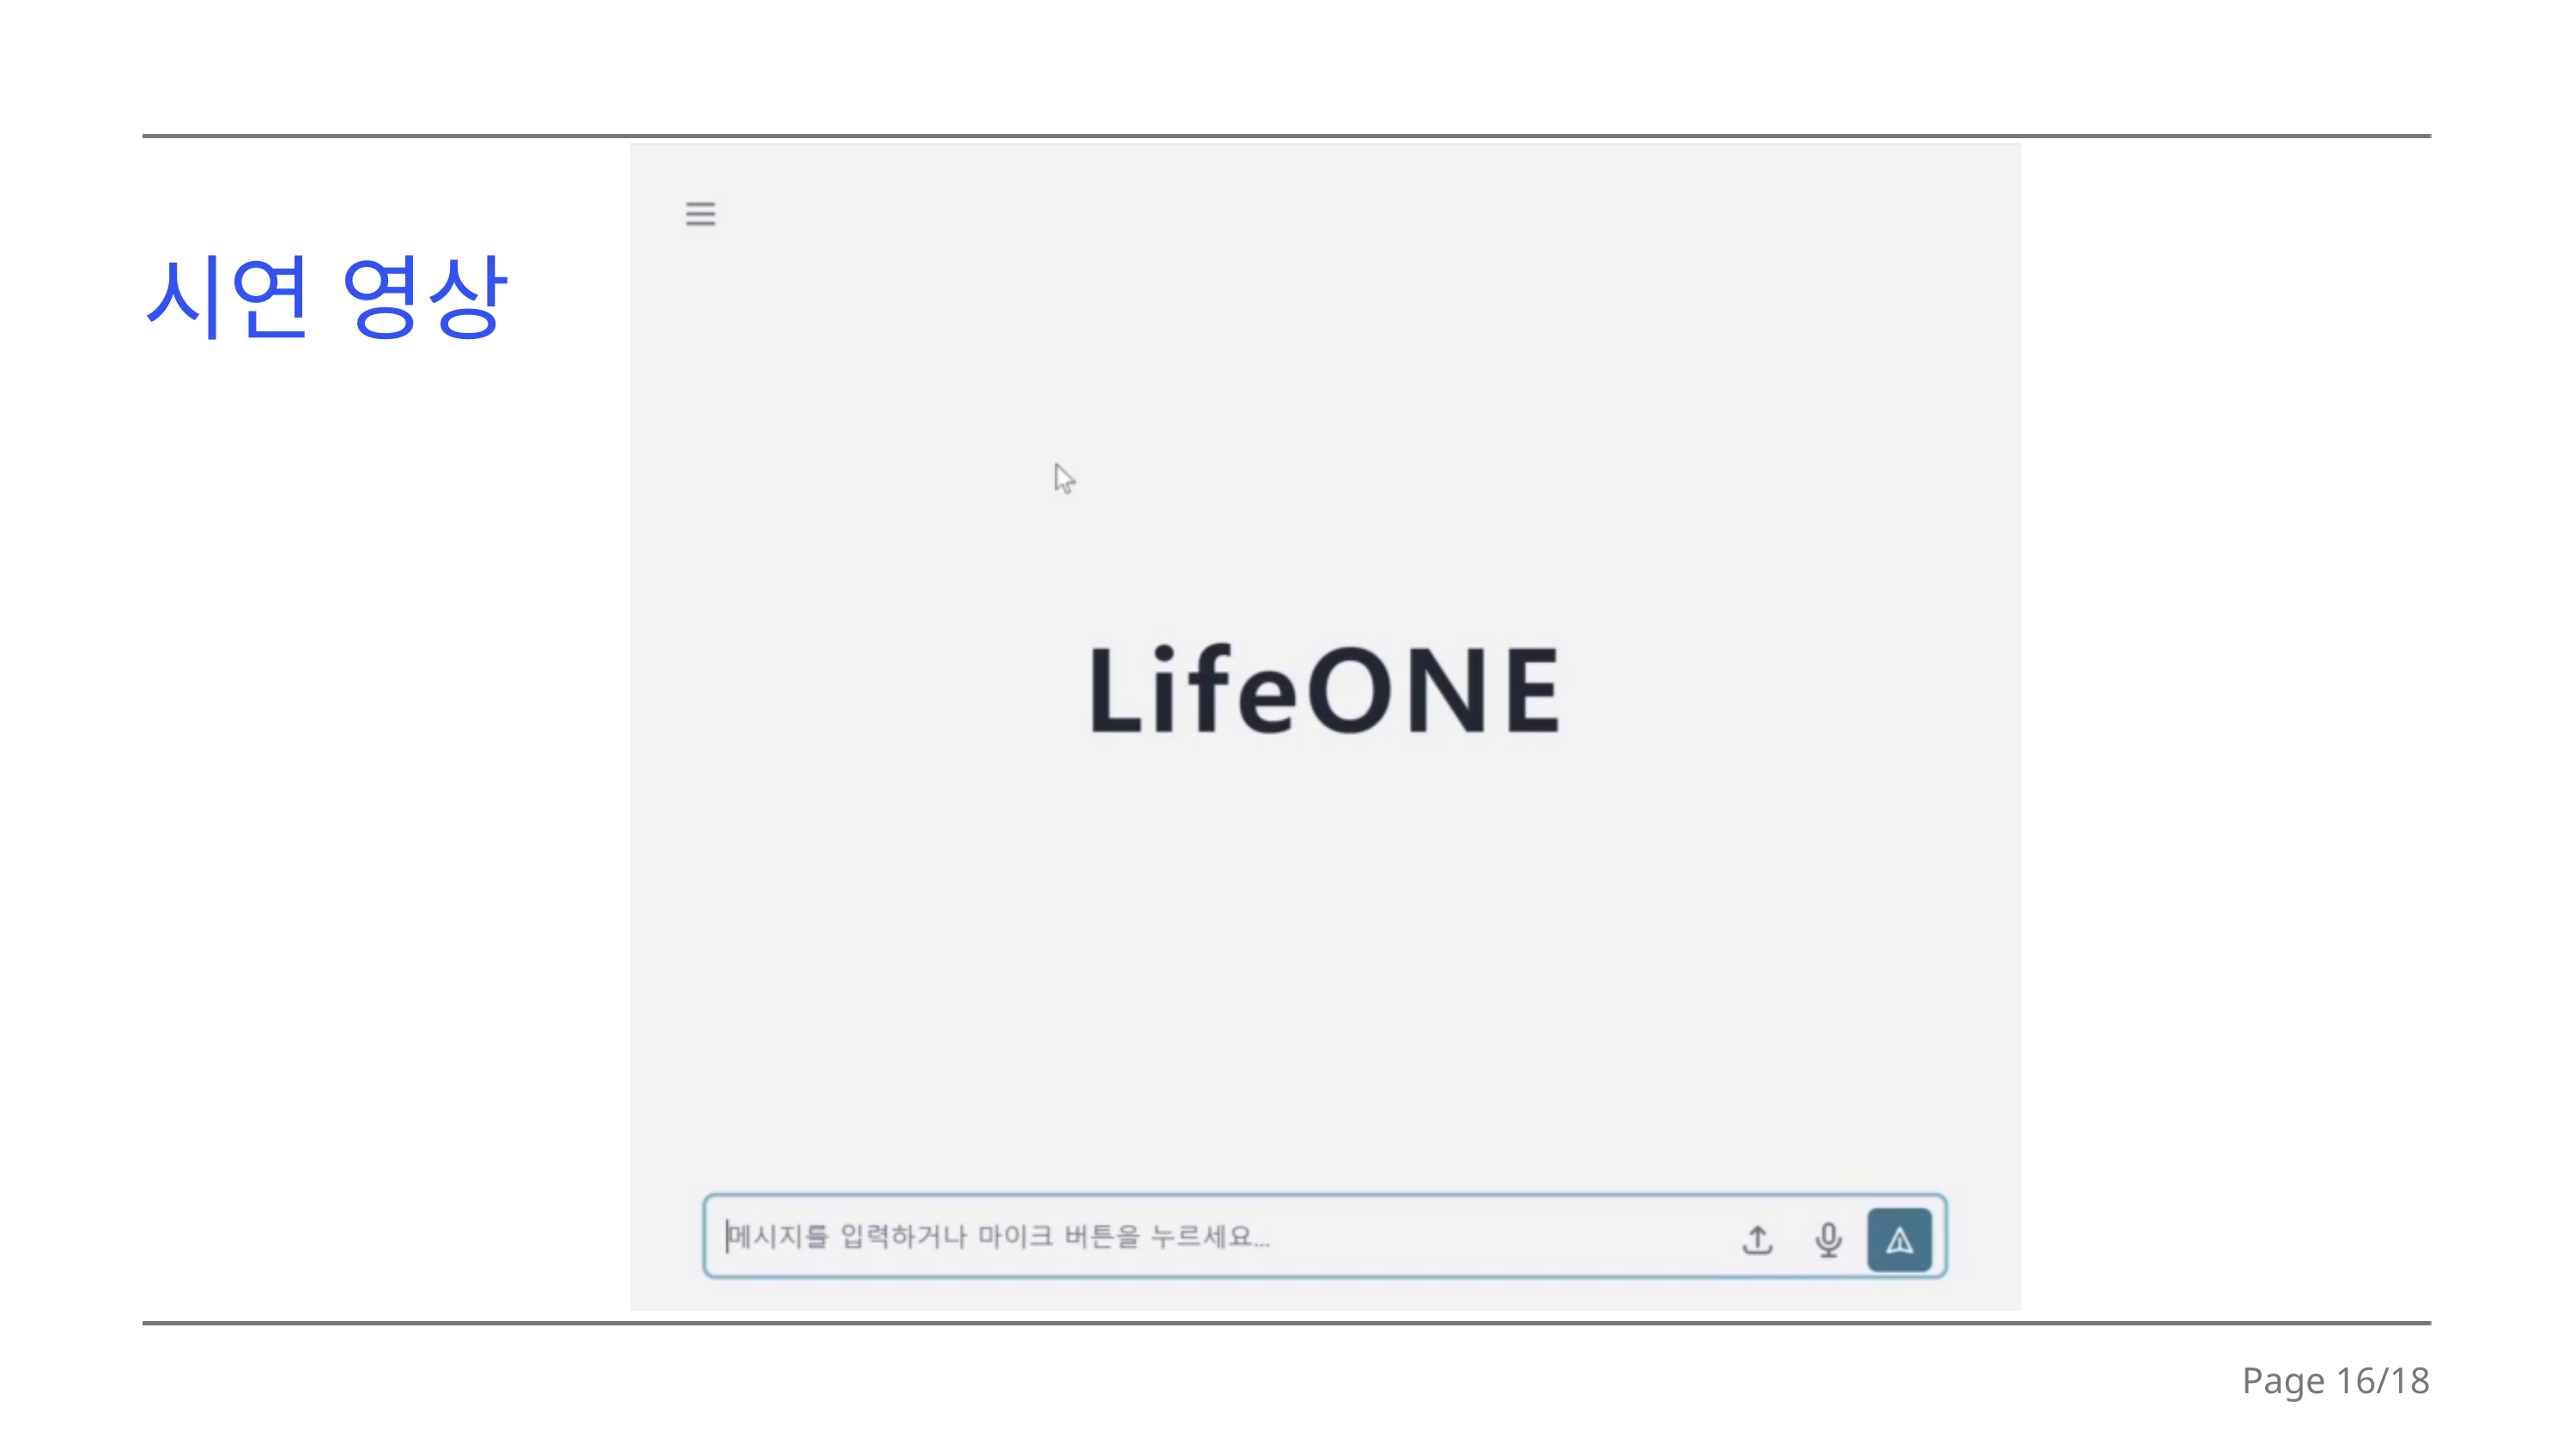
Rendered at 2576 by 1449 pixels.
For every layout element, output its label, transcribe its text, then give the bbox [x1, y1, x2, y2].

picture [143, 133, 2432, 138]
picture [143, 1321, 2432, 1325]
text_box Page 16/18 [2119, 1355, 2432, 1406]
text_box 시연 영상 [143, 228, 623, 360]
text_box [629, 142, 2022, 1312]
